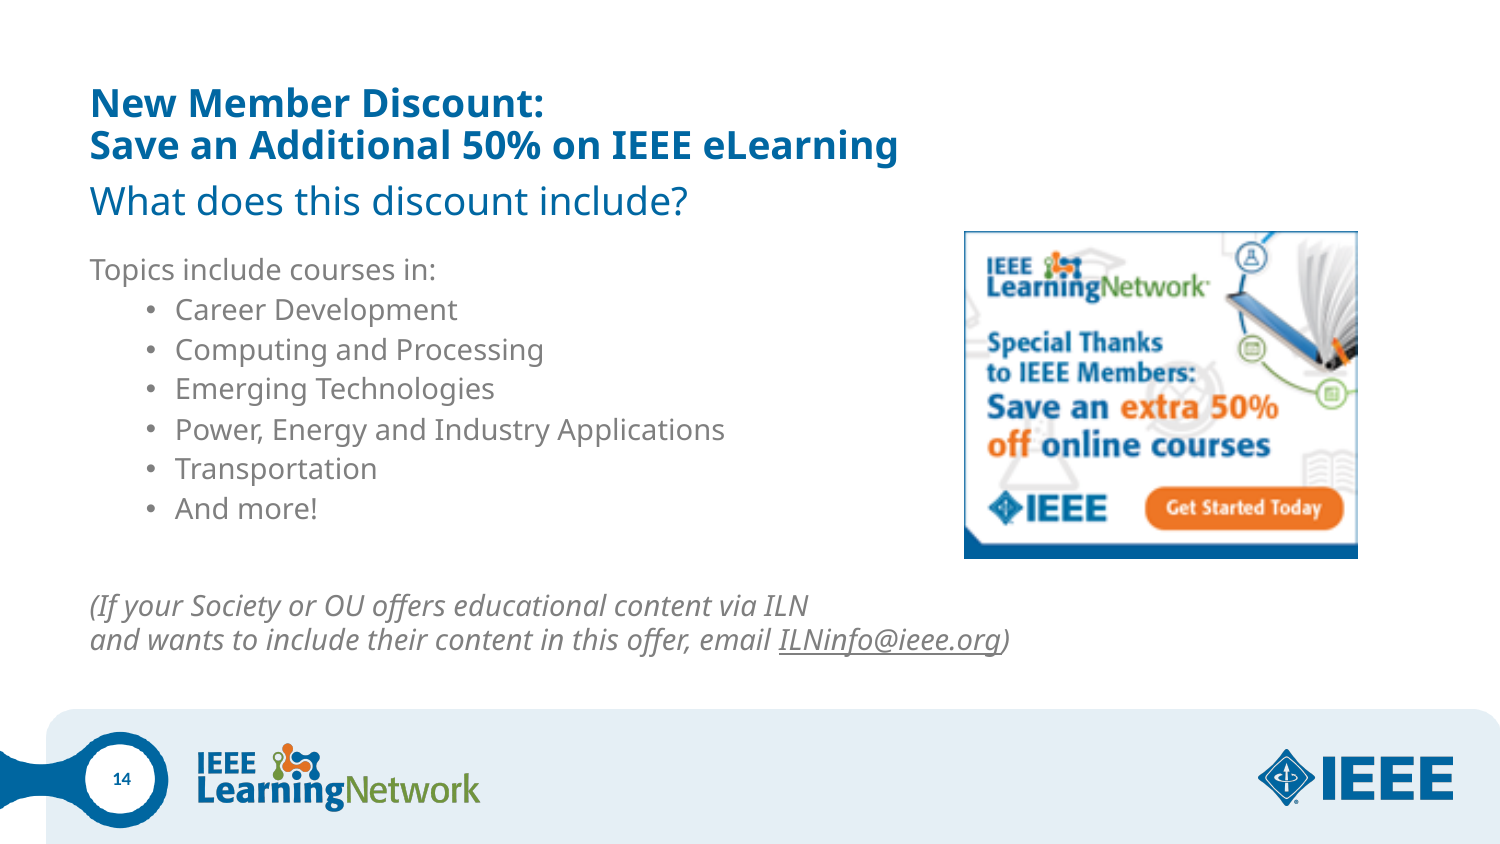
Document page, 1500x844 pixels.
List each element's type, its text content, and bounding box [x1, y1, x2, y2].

picture [0, 634, 1500, 844]
list New Member Discount: Save an Additional 50% on IEEE eLearning What does this discount include? [78, 78, 1453, 232]
list Topics include courses in: Career Development Computing and Processing Emerging Technologies Power, Energy and Industry Applications Transportation And more! (If your Society or OU offers educational content via ILN and wants to include their content in this offer, email ILNinfo@ieee.org) [78, 249, 1232, 674]
picture [964, 230, 1359, 559]
slide_number ‹#› [46, 749, 143, 806]
